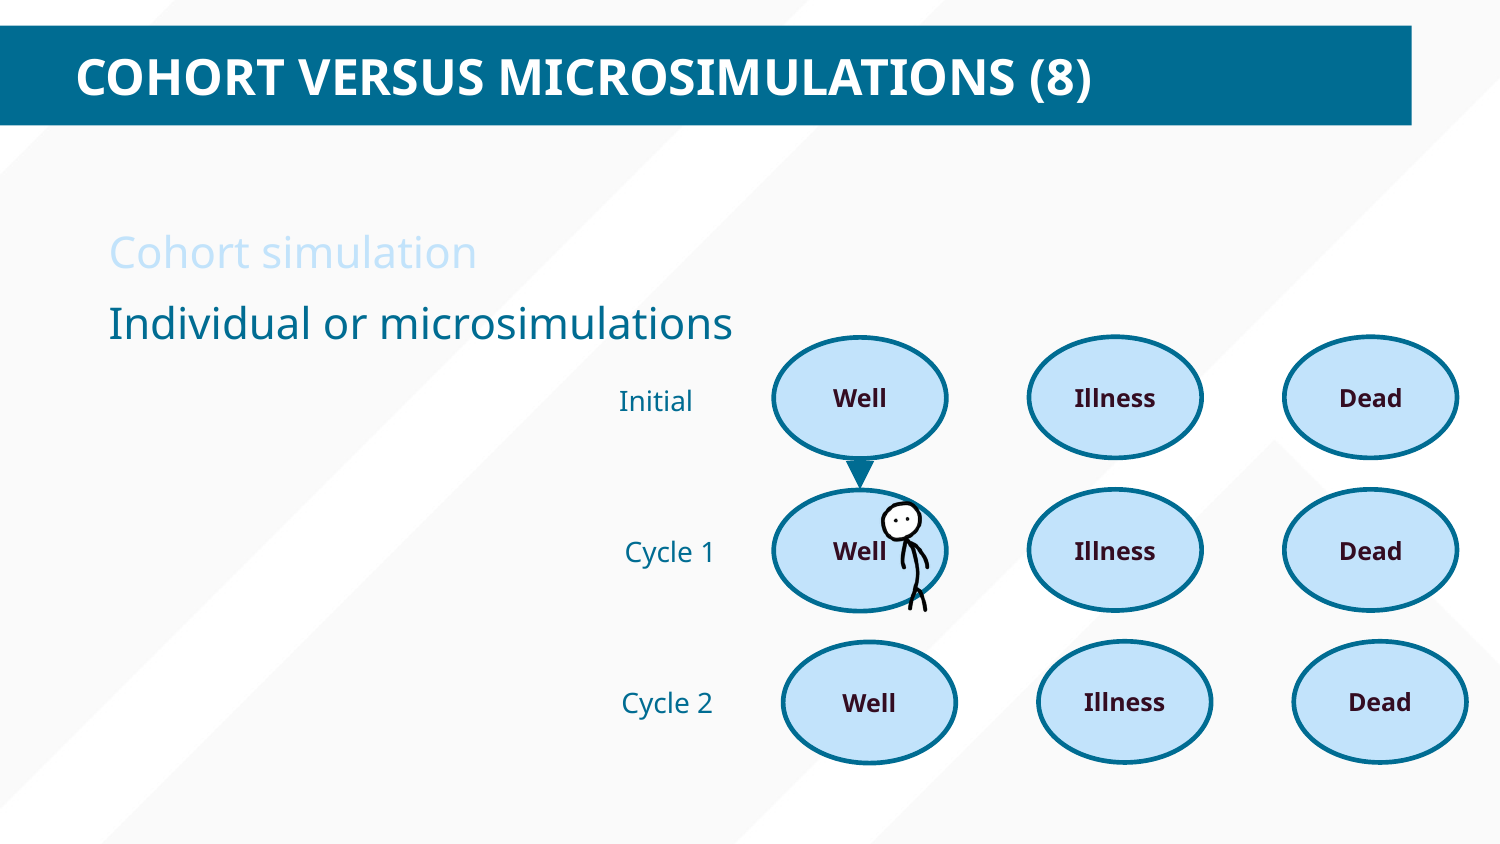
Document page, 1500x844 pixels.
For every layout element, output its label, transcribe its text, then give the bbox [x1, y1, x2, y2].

text_box Cohort simulation Individual or microsimulations [93, 217, 1285, 356]
text_box Well [771, 493, 823, 608]
text_box Cycle 1 [609, 527, 732, 576]
title Cohort versus Microsimulations (8) [0, 25, 1412, 126]
picture [0, 0, 1500, 844]
text_box Dead [1291, 639, 1469, 765]
text_box Dead [1282, 487, 1460, 613]
text_box Well [771, 335, 949, 461]
text_box Illness [1036, 639, 1214, 765]
text_box Initial [604, 376, 709, 425]
text_box Illness [1026, 334, 1204, 461]
text_box Dead [1282, 334, 1460, 461]
text_box Cycle 2 [606, 678, 729, 727]
text_box Well [781, 639, 958, 766]
text_box Illness [1026, 487, 1204, 613]
